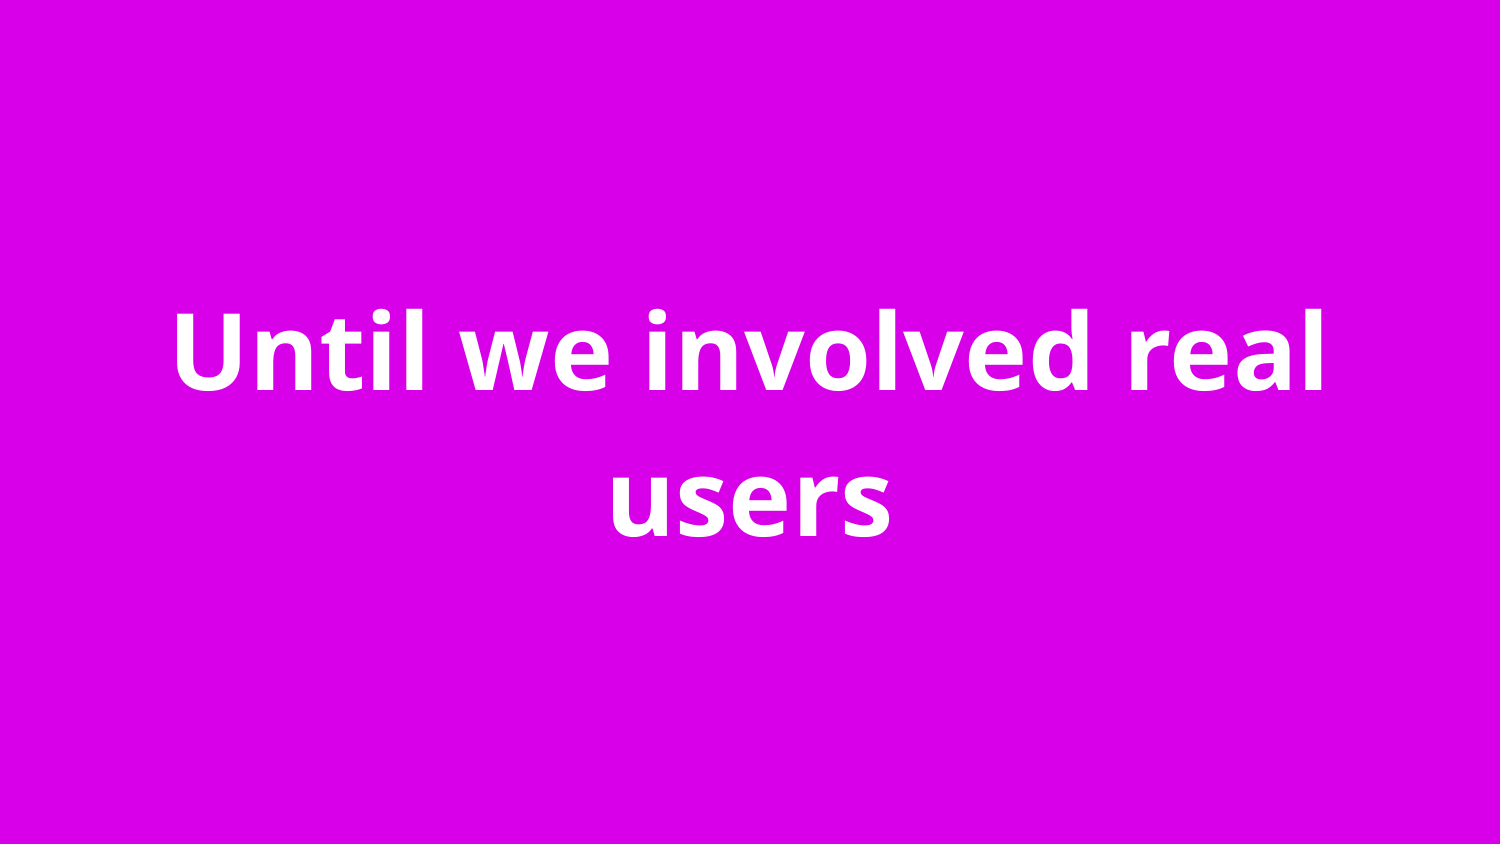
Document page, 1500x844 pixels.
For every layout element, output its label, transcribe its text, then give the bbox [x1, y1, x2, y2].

text_box Until we involved real users [122, 268, 1377, 575]
